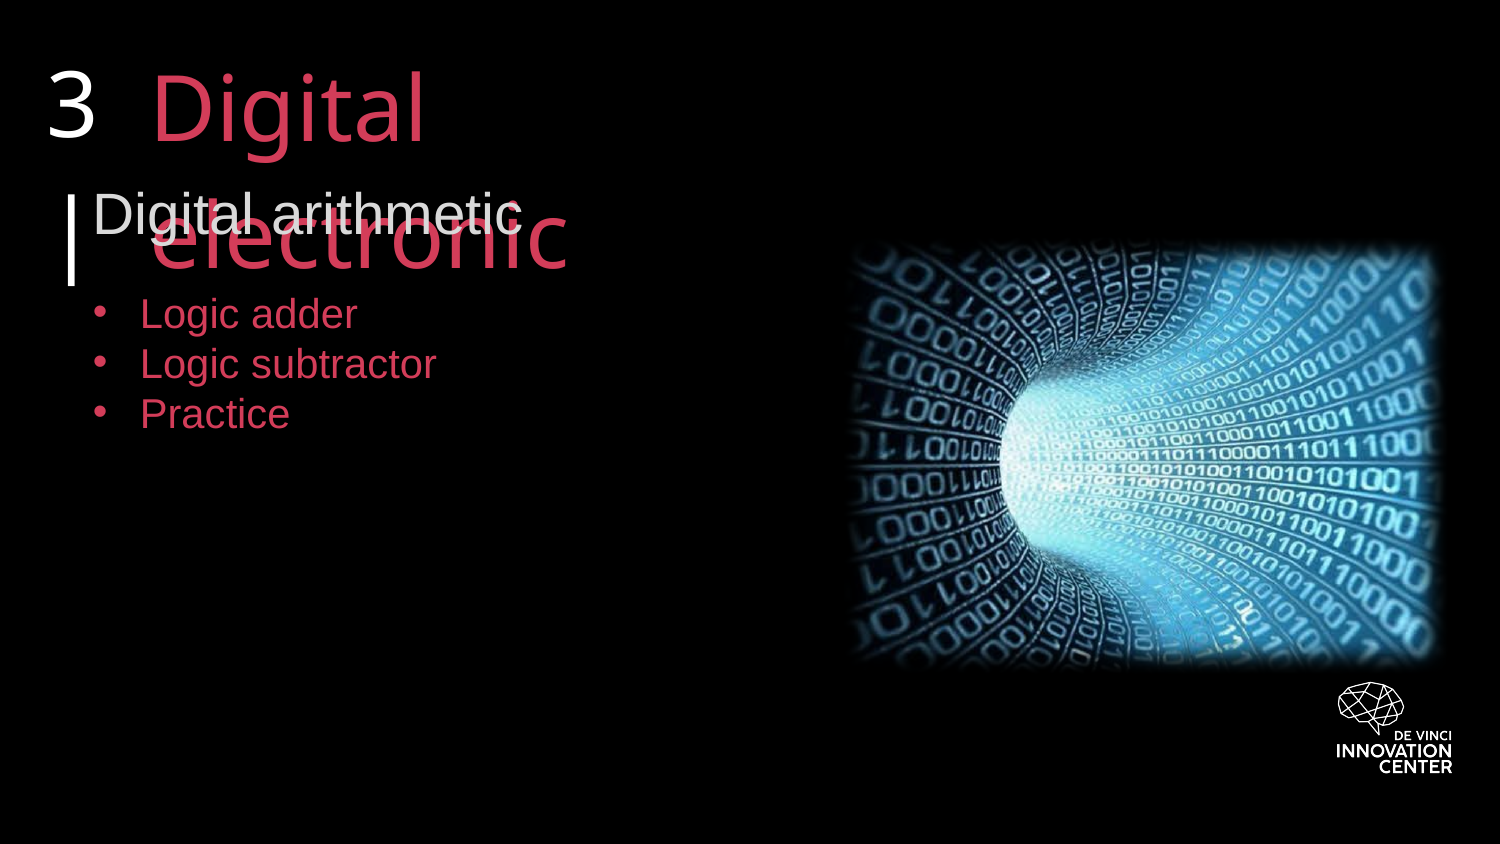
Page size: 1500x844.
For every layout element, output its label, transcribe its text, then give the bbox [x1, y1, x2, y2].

list 3| [12, 14, 144, 147]
picture [841, 235, 1471, 807]
text_box Digital arithmetic Logic adder Logic subtractor Practice [78, 169, 816, 785]
list Digital electronic [115, 18, 877, 166]
